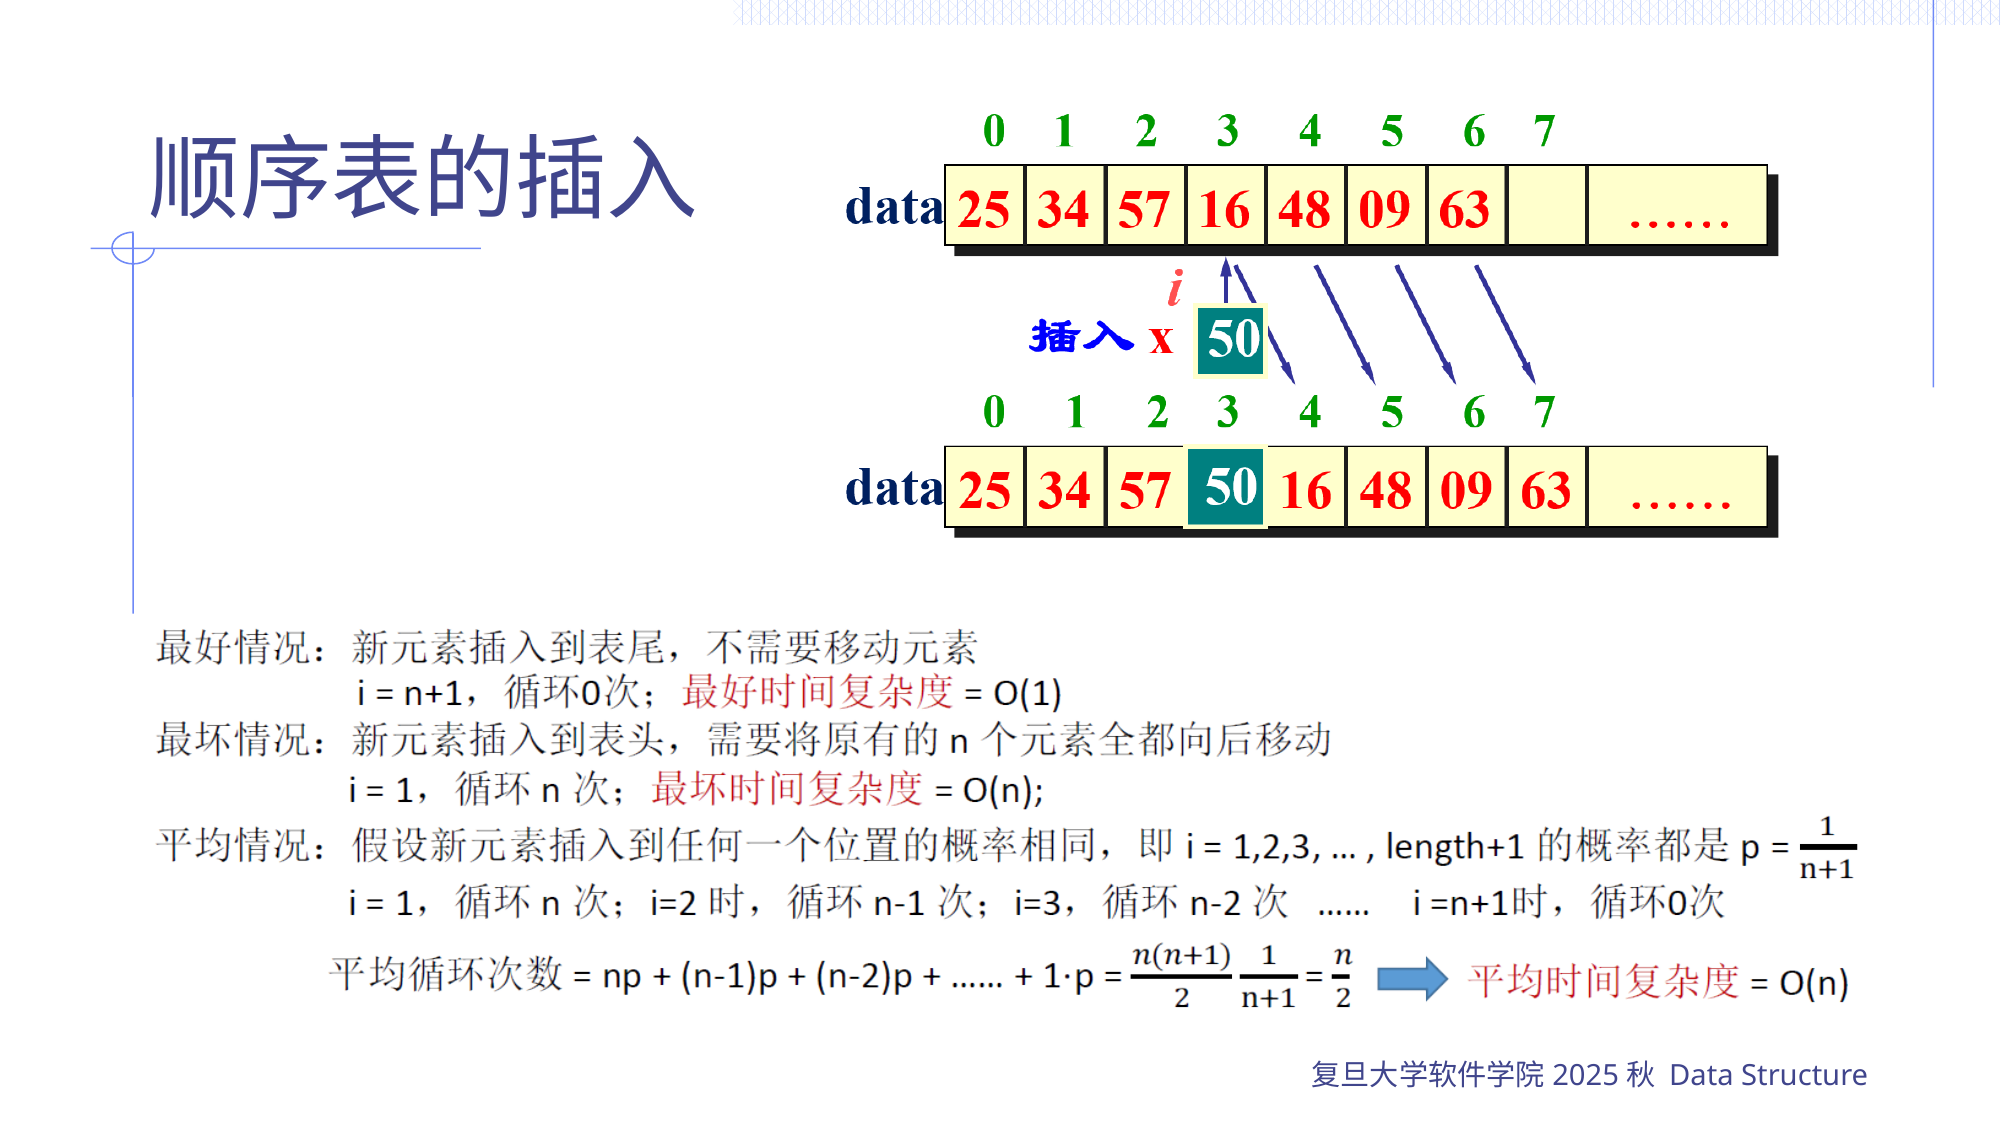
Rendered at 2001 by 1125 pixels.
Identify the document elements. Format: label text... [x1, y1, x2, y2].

title 顺序表的插入 [133, 50, 1834, 238]
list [798, 98, 1828, 555]
picture [136, 607, 1903, 1027]
